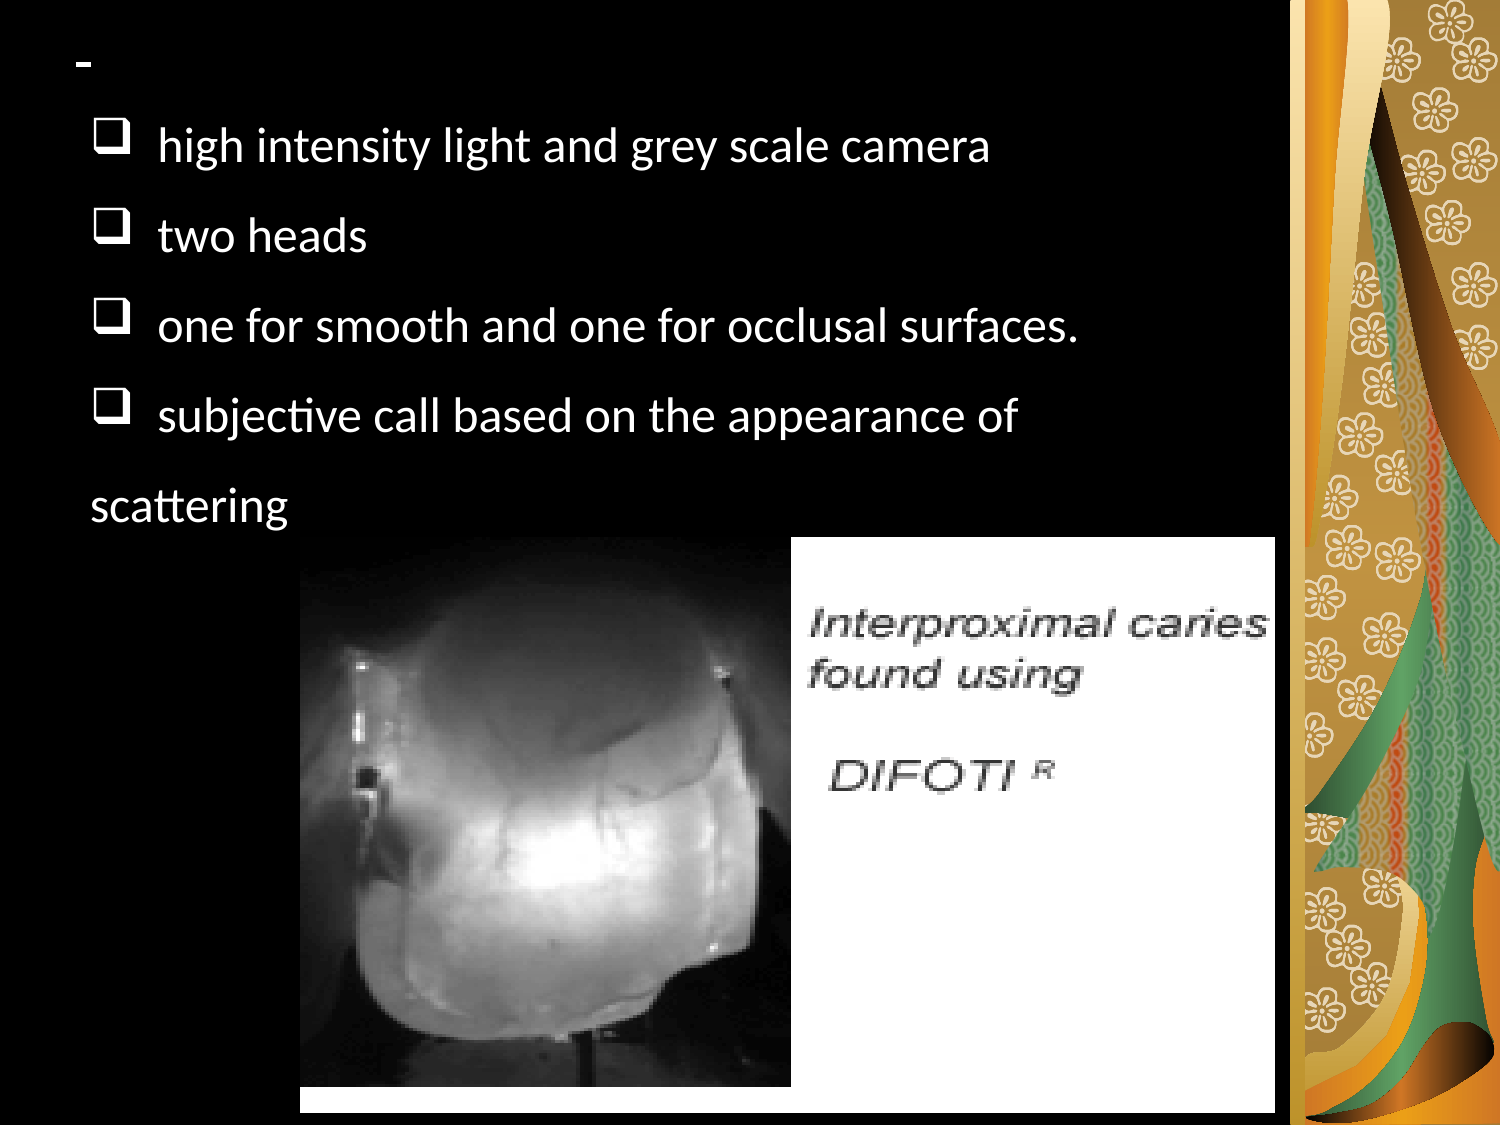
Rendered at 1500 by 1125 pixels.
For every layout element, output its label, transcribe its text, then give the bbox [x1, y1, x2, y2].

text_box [299, 537, 1276, 1113]
text_box high intensity light and grey scale camera two heads one for smooth and one for occlusal surfaces. subjective call based on the appearance of scattering [75, 74, 1150, 540]
picture [1314, 238, 1500, 936]
text_box [0, 0, 1500, 238]
